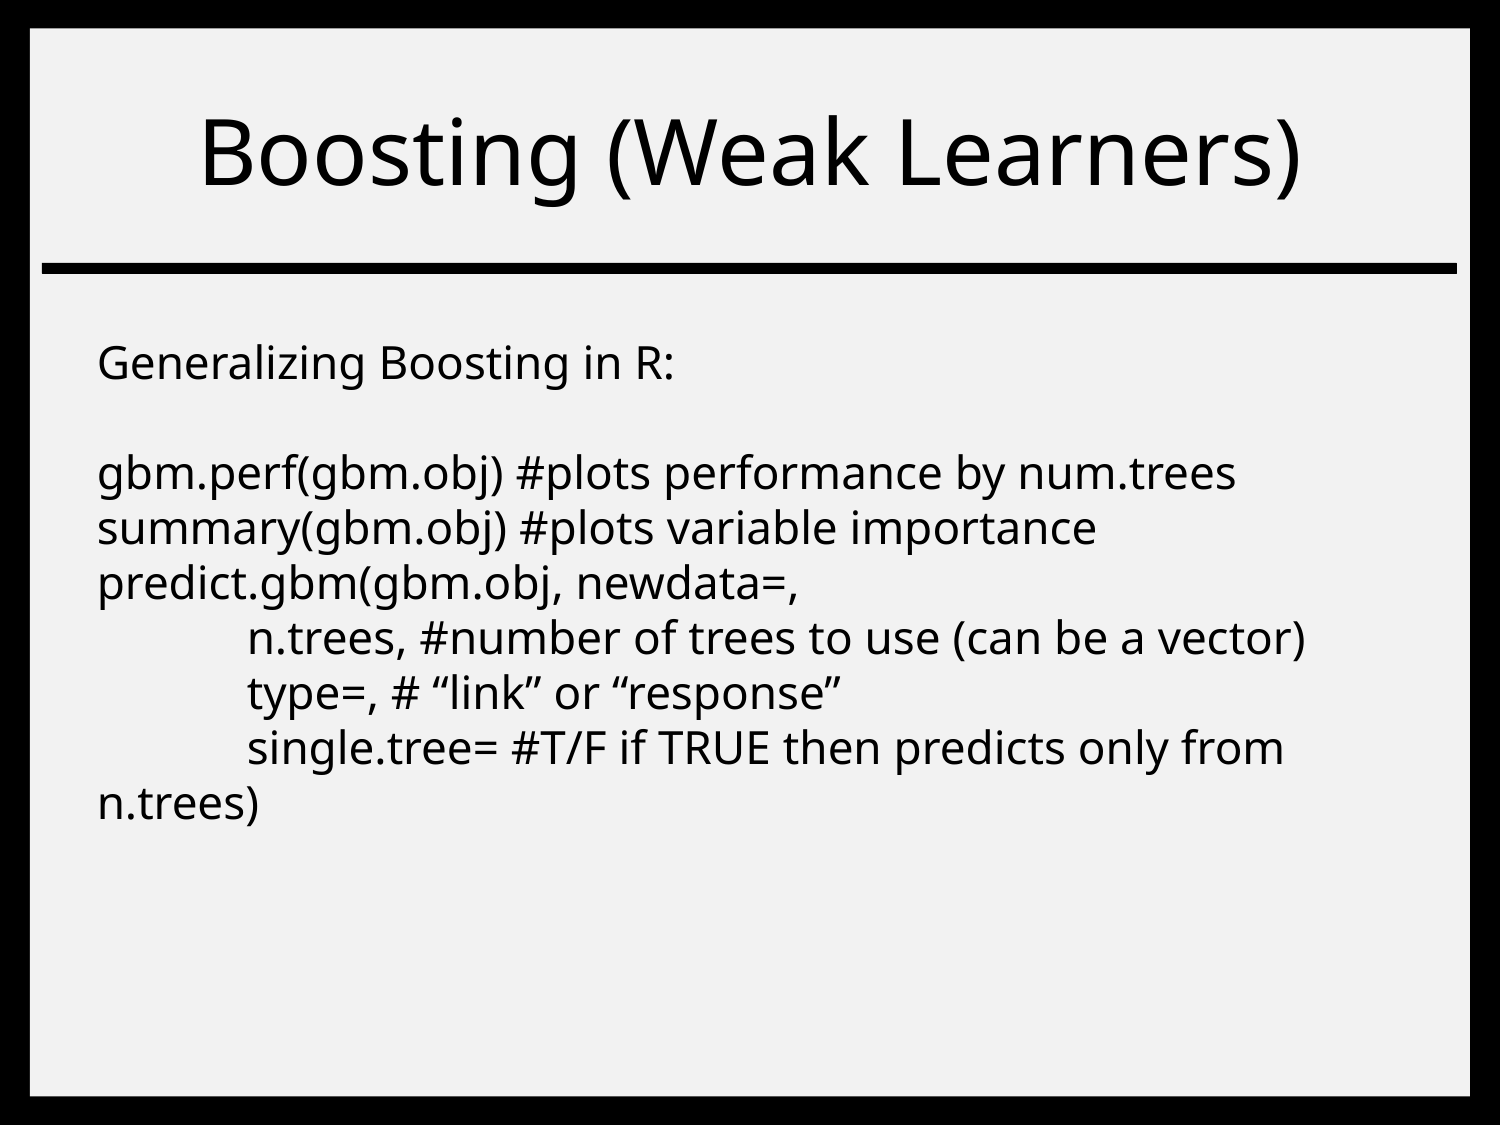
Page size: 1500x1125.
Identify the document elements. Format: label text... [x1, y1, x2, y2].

title Boosting (Weak Learners) [147, 38, 1353, 259]
text_box Generalizing Boosting in R: gbm.perf(gbm.obj) #plots performance by num.trees summary(gbm.obj) #plots variable importance predict.gbm(gbm.obj, newdata=, n.trees, #number of trees to use (can be a vector) type=, # “link” or “response” single.tree= #T/F if TRUE then predicts only from n.trees) [82, 326, 1438, 836]
